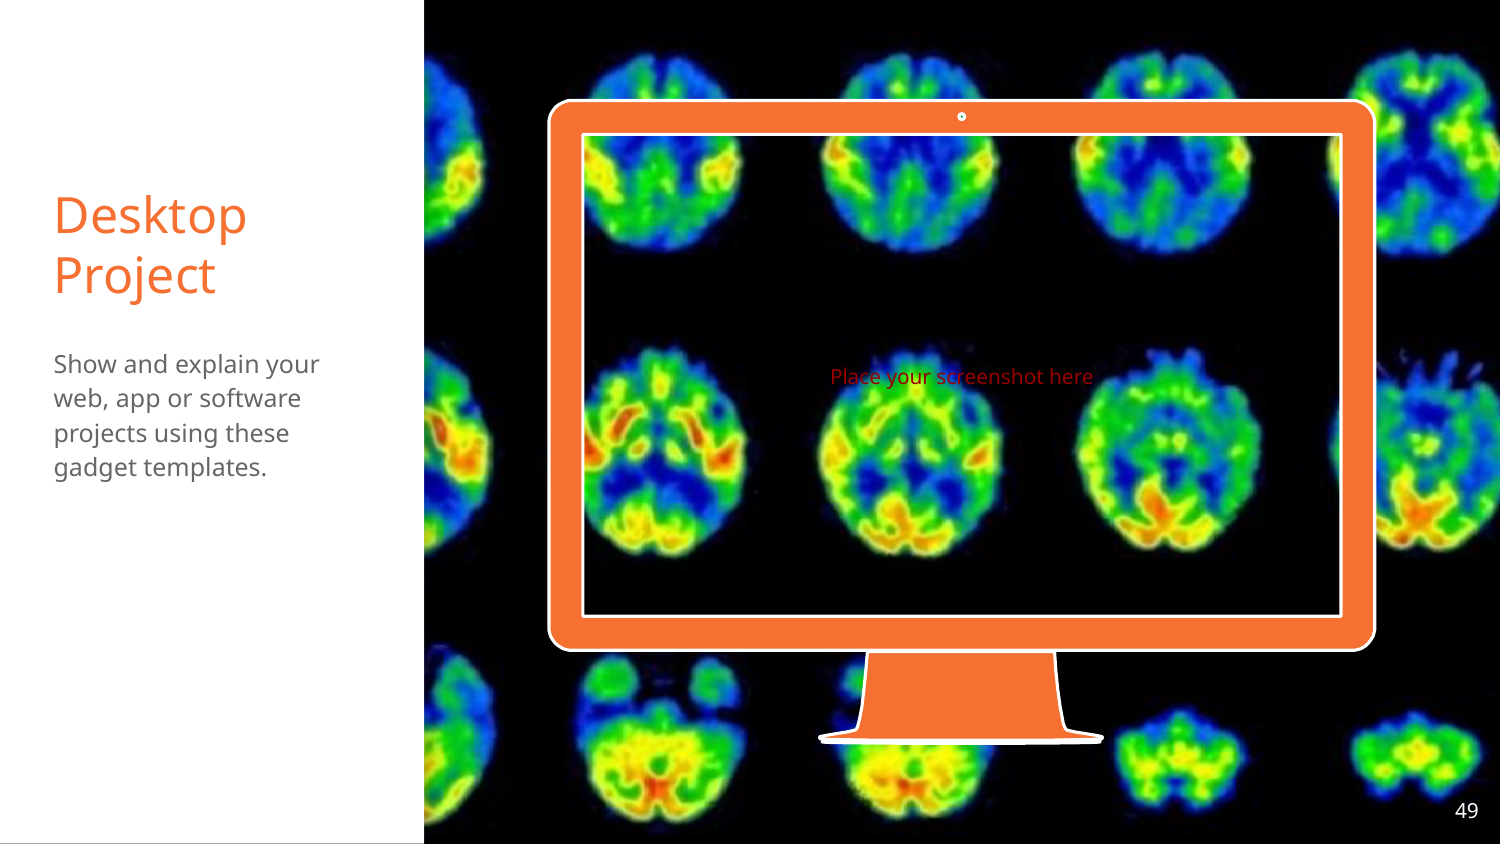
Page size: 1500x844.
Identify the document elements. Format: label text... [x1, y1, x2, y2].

list Show and explain your web, app or software projects using these gadget templates. [38, 328, 375, 748]
picture [425, 378, 431, 398]
picture [425, 0, 1500, 844]
text_box Place your screenshot here [583, 134, 1341, 618]
text_box [548, 100, 1375, 744]
title Desktop Project [38, 94, 375, 319]
slide_number 49 [1403, 779, 1494, 844]
